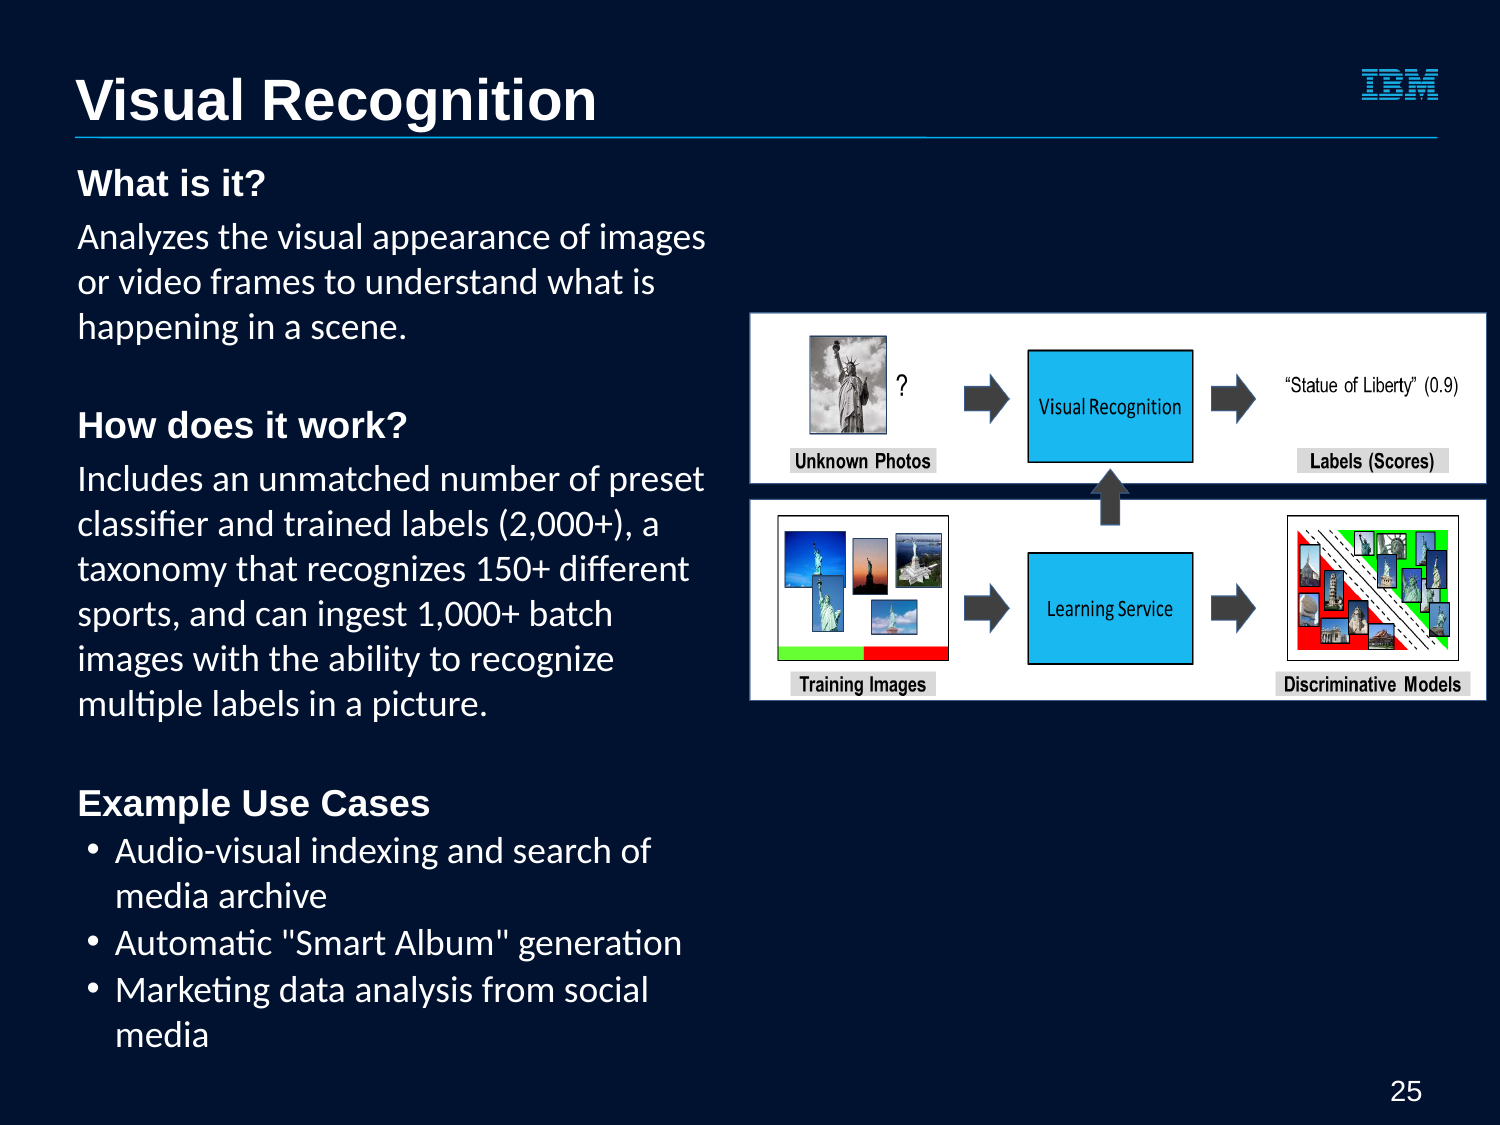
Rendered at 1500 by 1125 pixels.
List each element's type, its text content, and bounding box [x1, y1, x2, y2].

text_box What is it? Analyzes the visual appearance of images or video frames to understand what is happening in a scene. How does it work? Includes an unmatched number of preset classifier and trained labels (2,000+), a taxonomy that recognizes 150+ different sports, and can ingest 1,000+ batch images with the ability to recognize multiple labels in a picture. Example Use Cases Audio-visual indexing and search of media archive Automatic "Smart Album" generation Marketing data analysis from social media [62, 152, 738, 903]
title Visual Recognition [74, 62, 1426, 158]
picture [1426, 75, 1438, 100]
picture [748, 312, 1487, 710]
